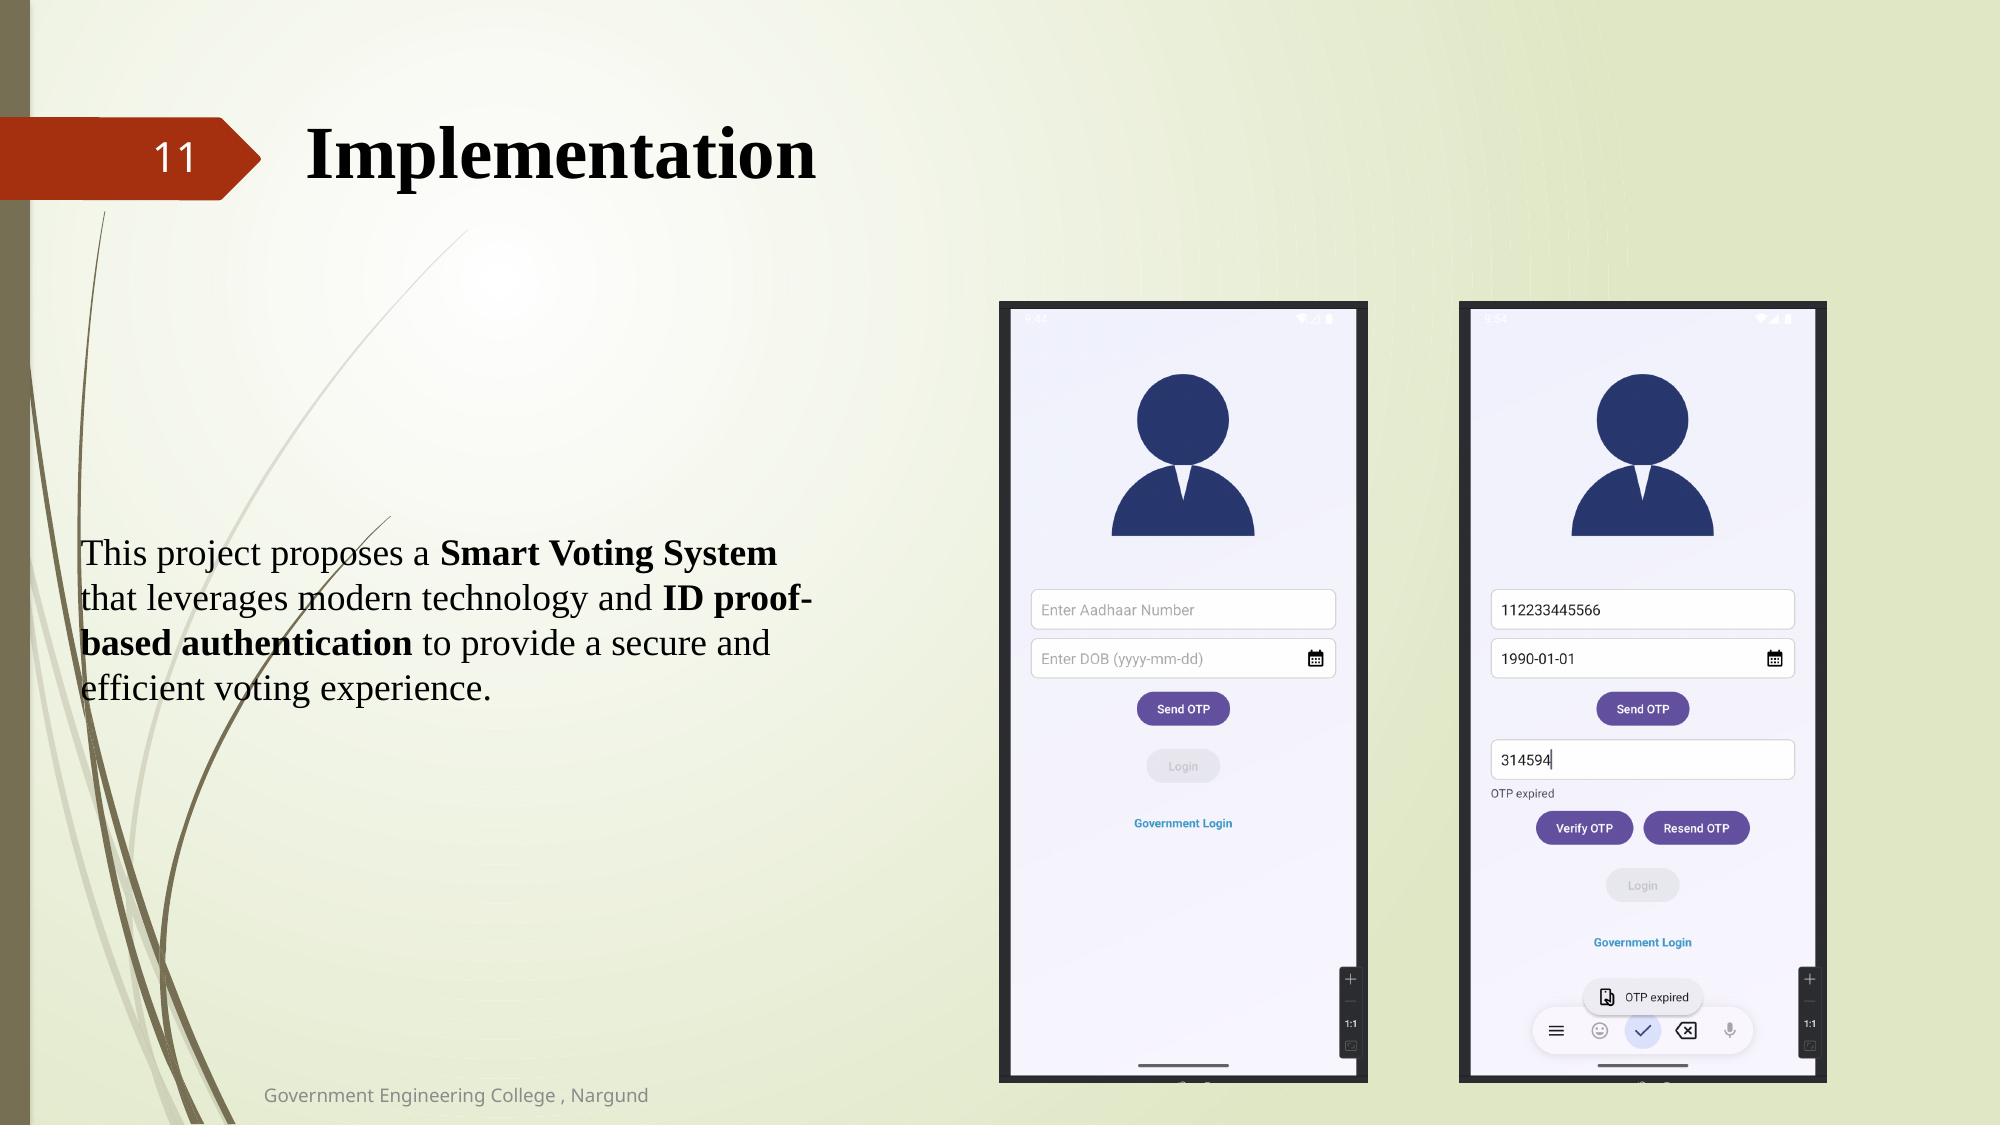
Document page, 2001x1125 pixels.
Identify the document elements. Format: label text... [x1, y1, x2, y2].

picture [1459, 301, 1827, 1083]
picture [999, 301, 1368, 1083]
text_box Implementation [290, 96, 900, 202]
slide_number 11 [87, 129, 216, 190]
footer Government Engineering College , Nargund [248, 1065, 1499, 1125]
text_box This project proposes a Smart Voting System that leverages modern technology and ID proof-based authentication to provide a secure and efficient voting experience. [65, 520, 852, 761]
